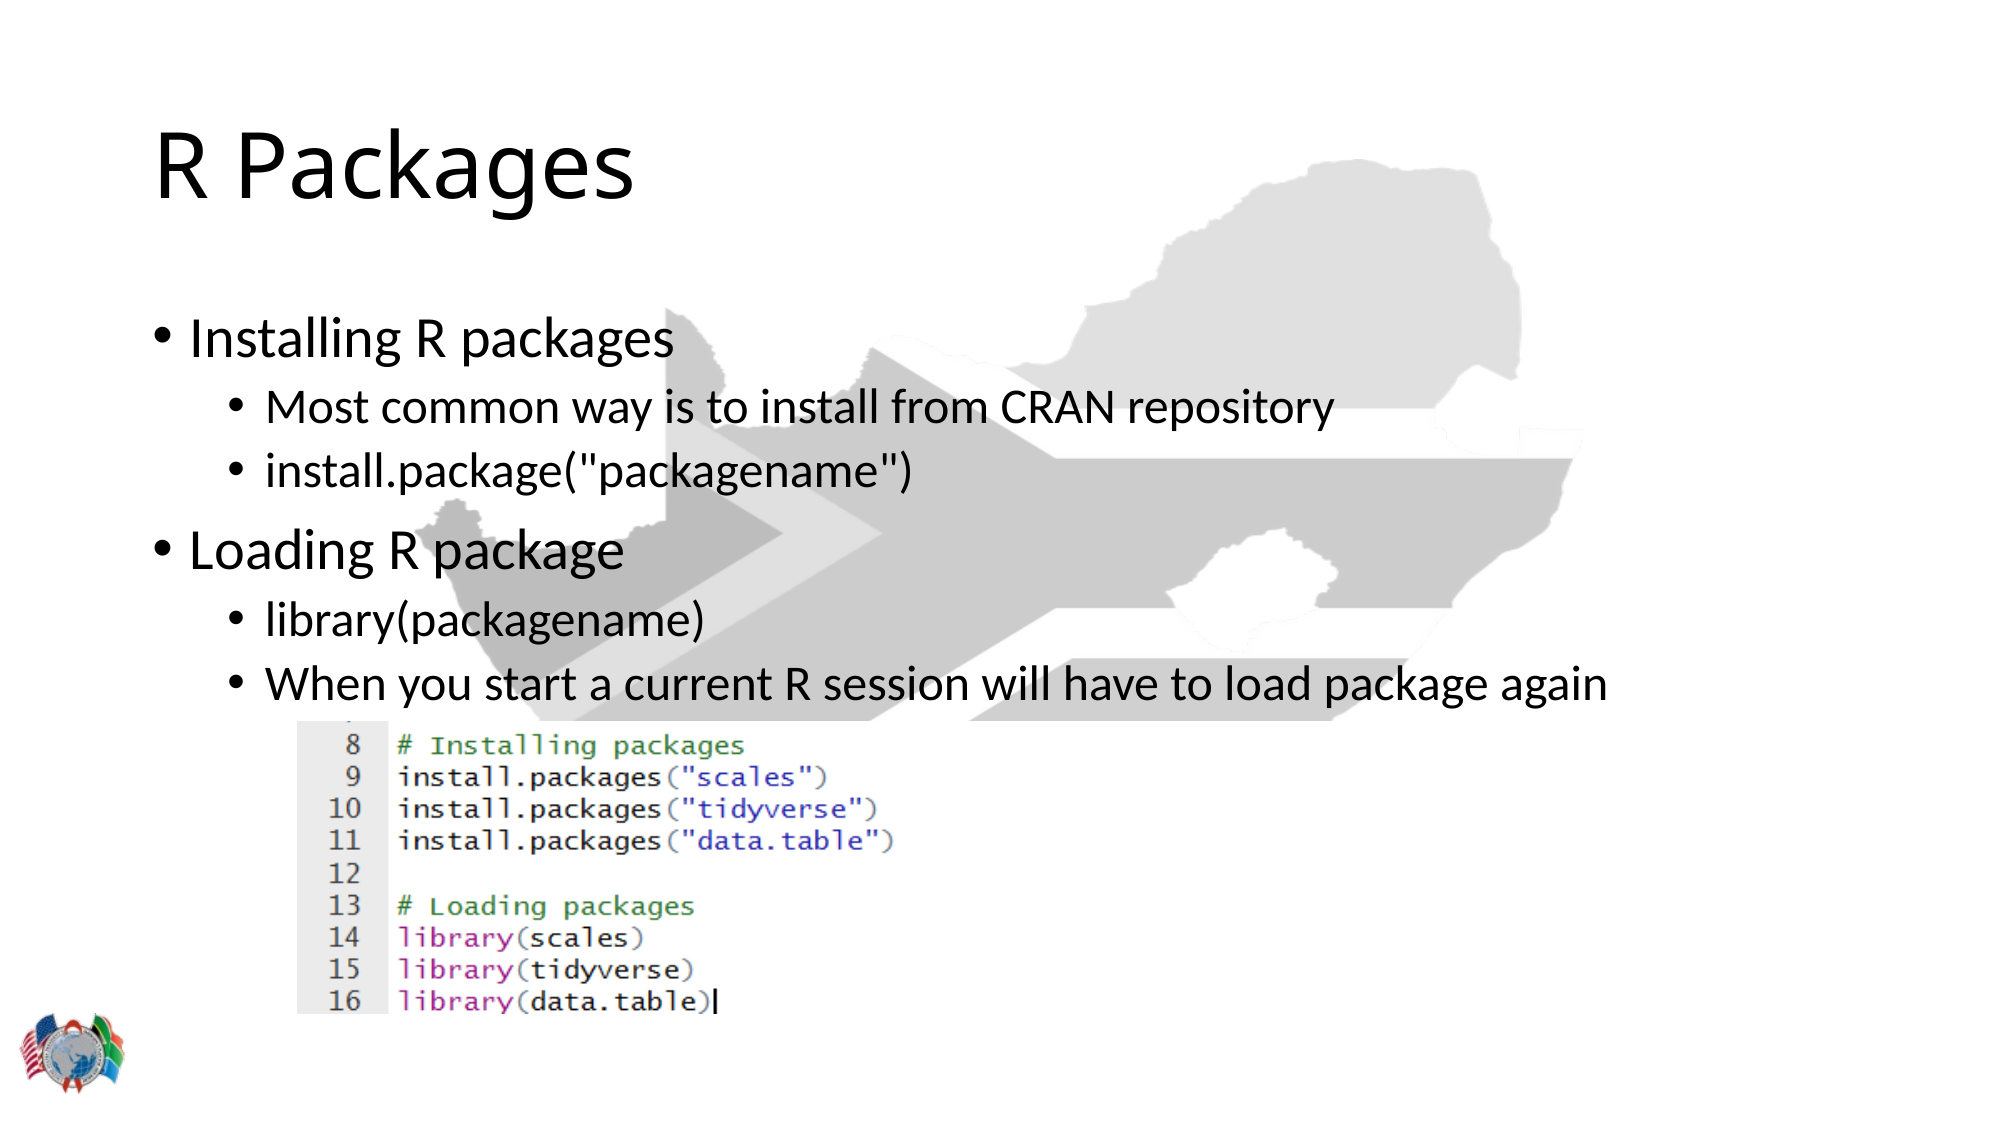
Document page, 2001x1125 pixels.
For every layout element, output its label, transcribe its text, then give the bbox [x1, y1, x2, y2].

list Installing R packages Most common way is to install from CRAN repository install.package("packagename") Loading R package library(packagename) When you start a current R session will have to load package again [137, 299, 1863, 1014]
picture [297, 721, 1656, 1014]
picture [19, 1013, 127, 1096]
title R Packages [137, 59, 1863, 278]
